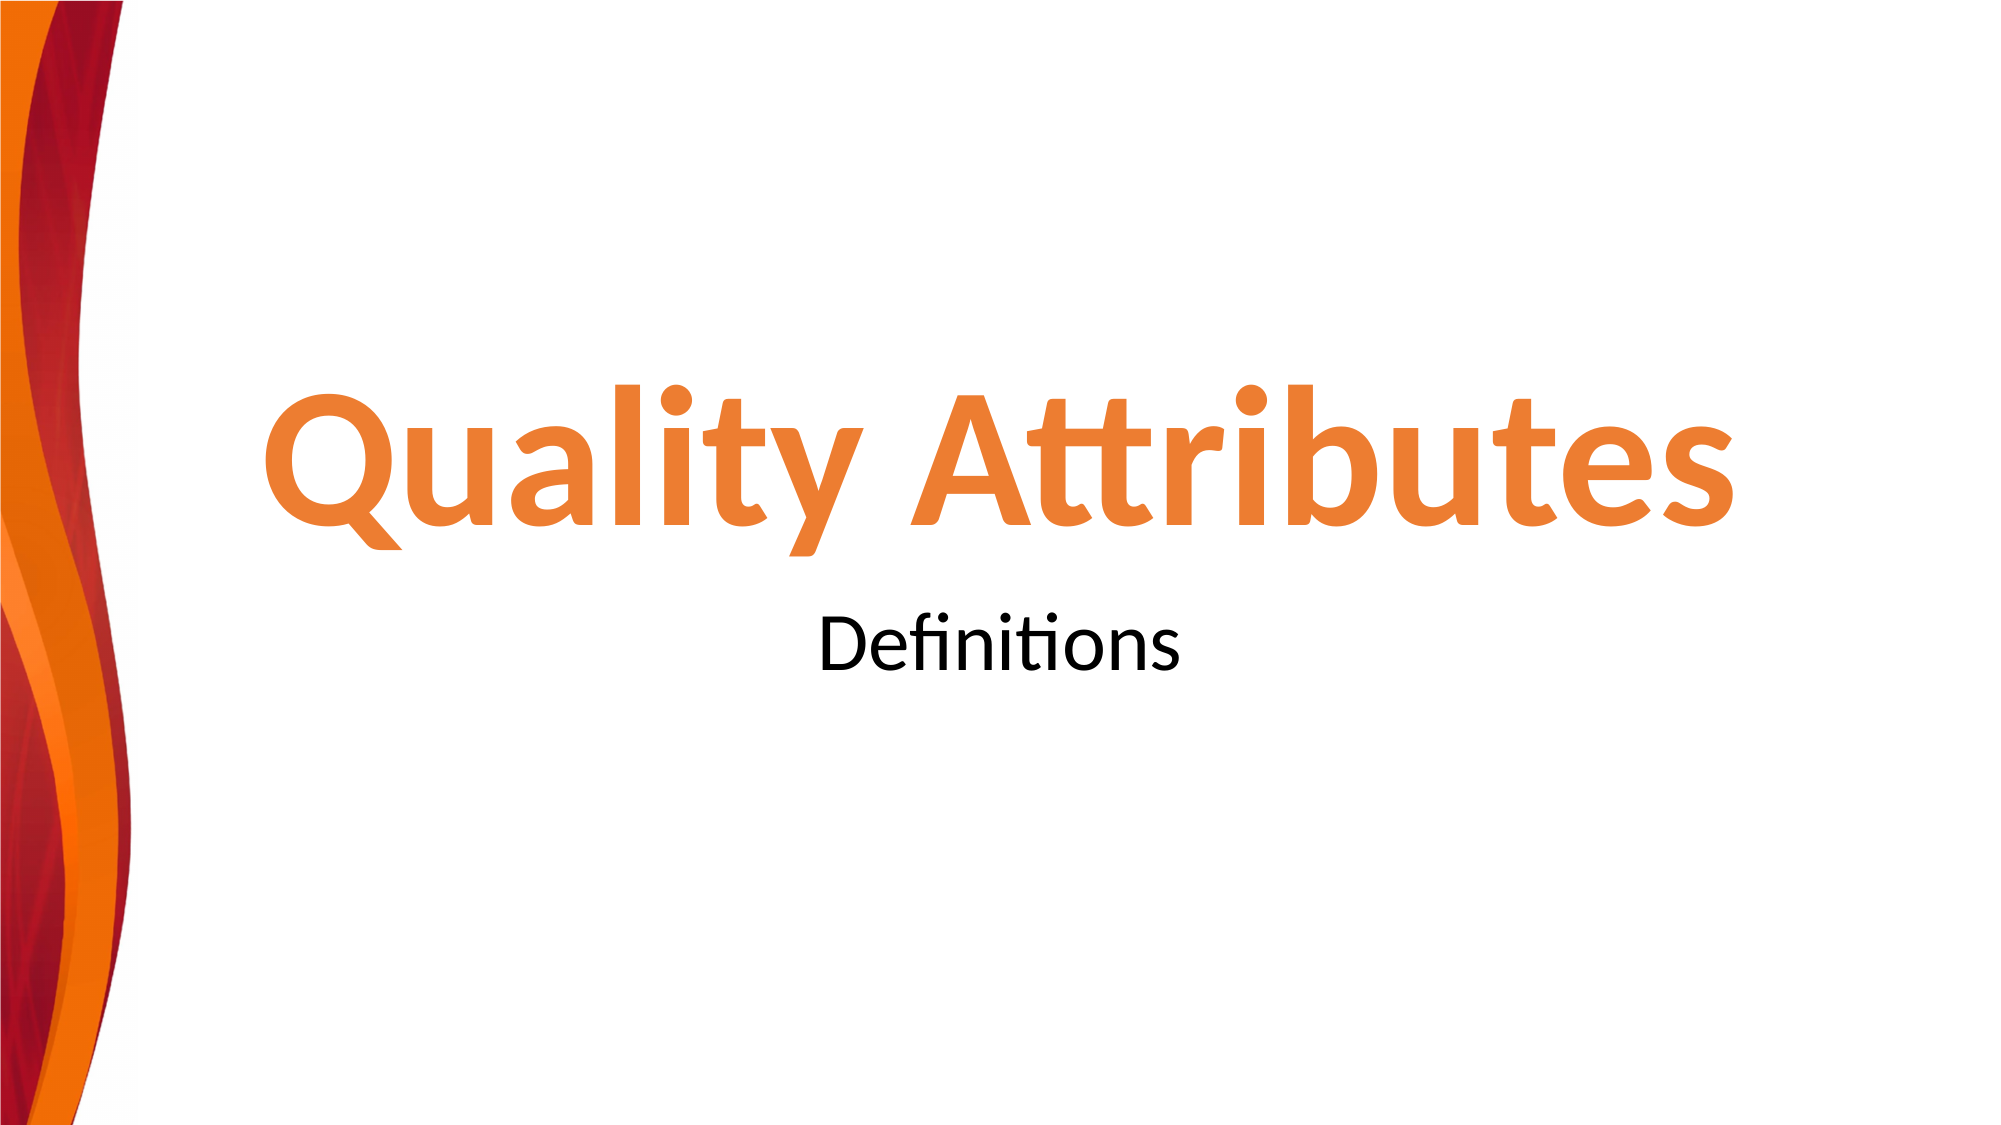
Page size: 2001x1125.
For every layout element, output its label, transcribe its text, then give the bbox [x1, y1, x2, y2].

picture [1, 2, 137, 1124]
subtitle Definitions [249, 590, 1750, 698]
title Quality Attributes [236, 369, 1764, 576]
